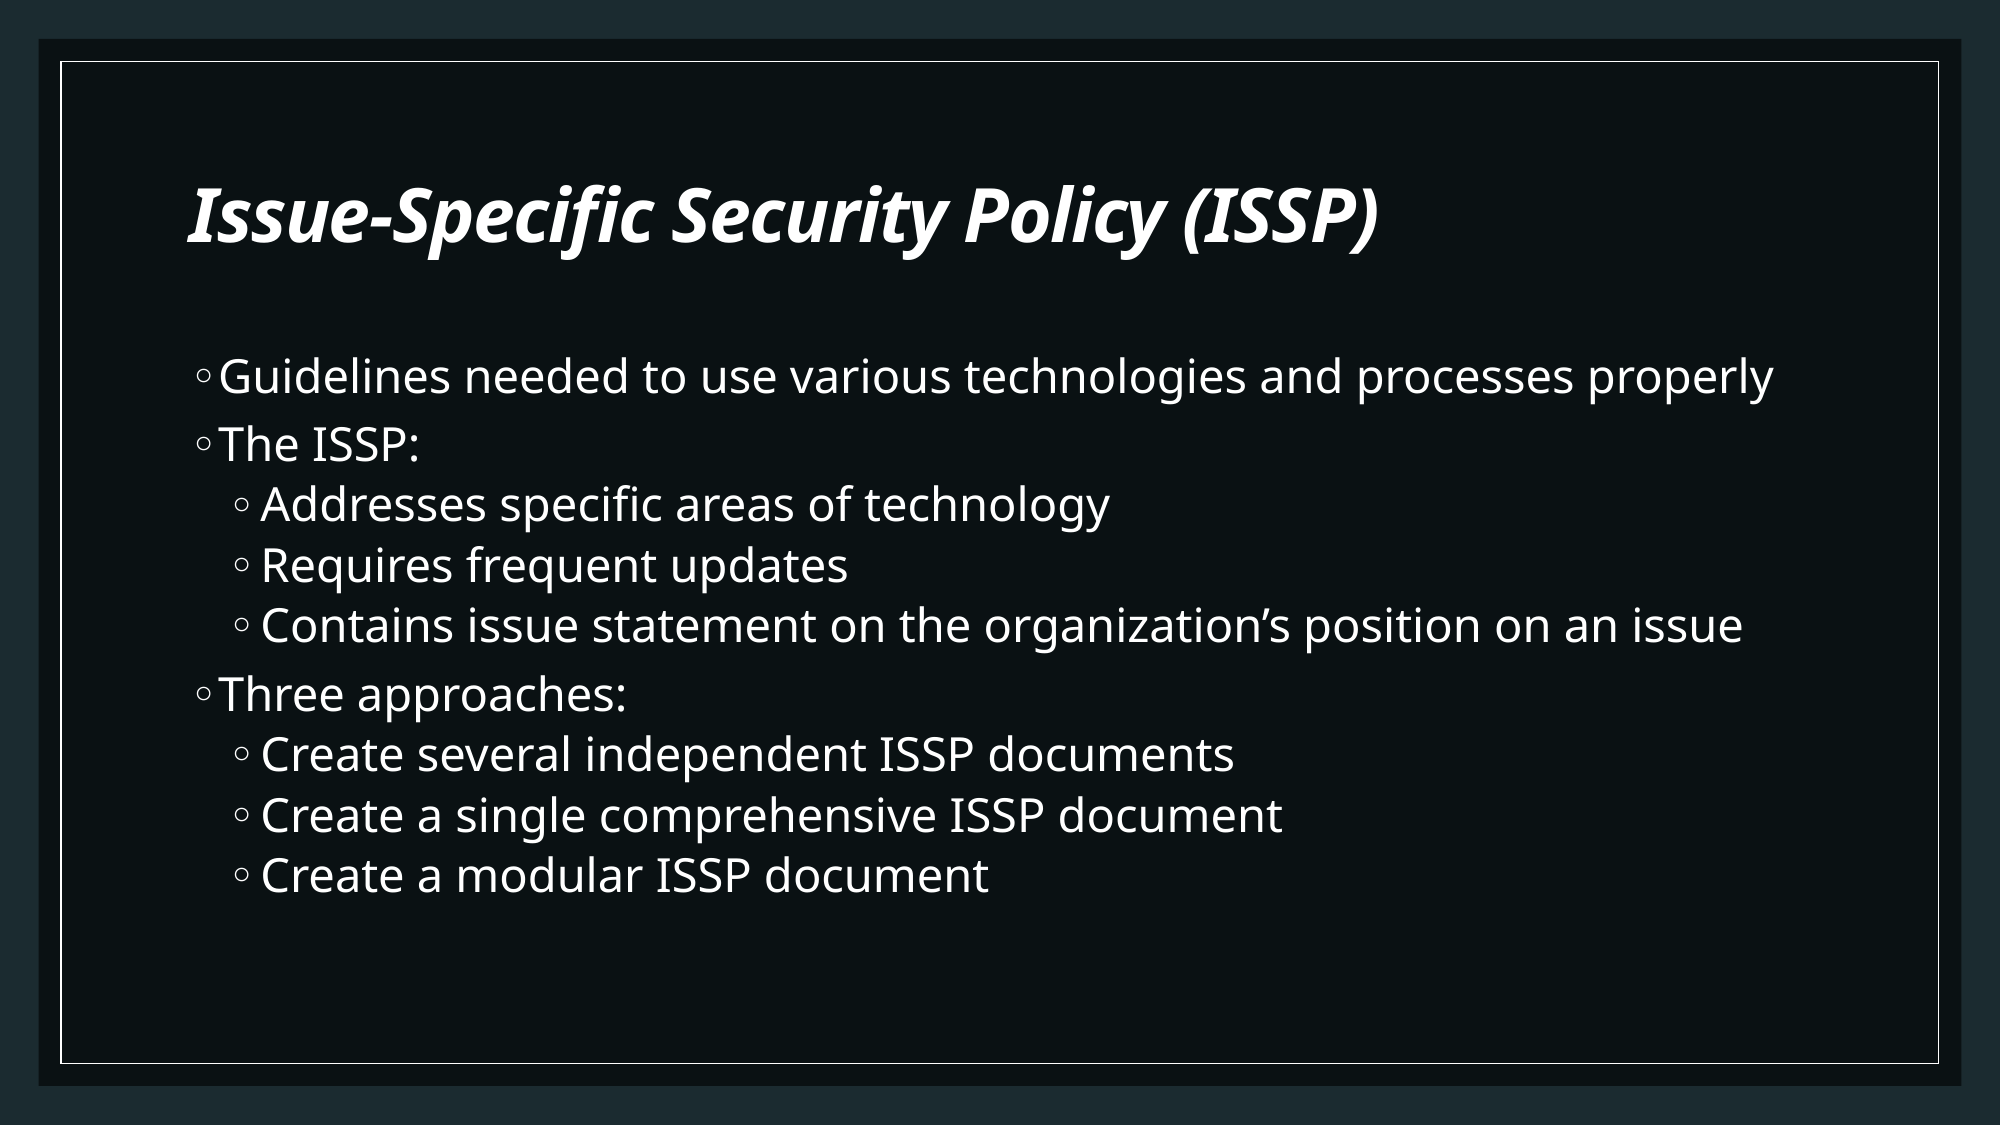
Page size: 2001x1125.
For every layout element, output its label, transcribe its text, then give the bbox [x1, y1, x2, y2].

title Issue-Specific Security Policy (ISSP) [174, 105, 1825, 331]
list Guidelines needed to use various technologies and processes properly The ISSP: Addresses specific areas of technology Requires frequent updates Contains issue statement on the organization’s position on an issue Three approaches: Create several independent ISSP documents Create a single comprehensive ISSP document Create a modular ISSP document [174, 345, 1825, 977]
